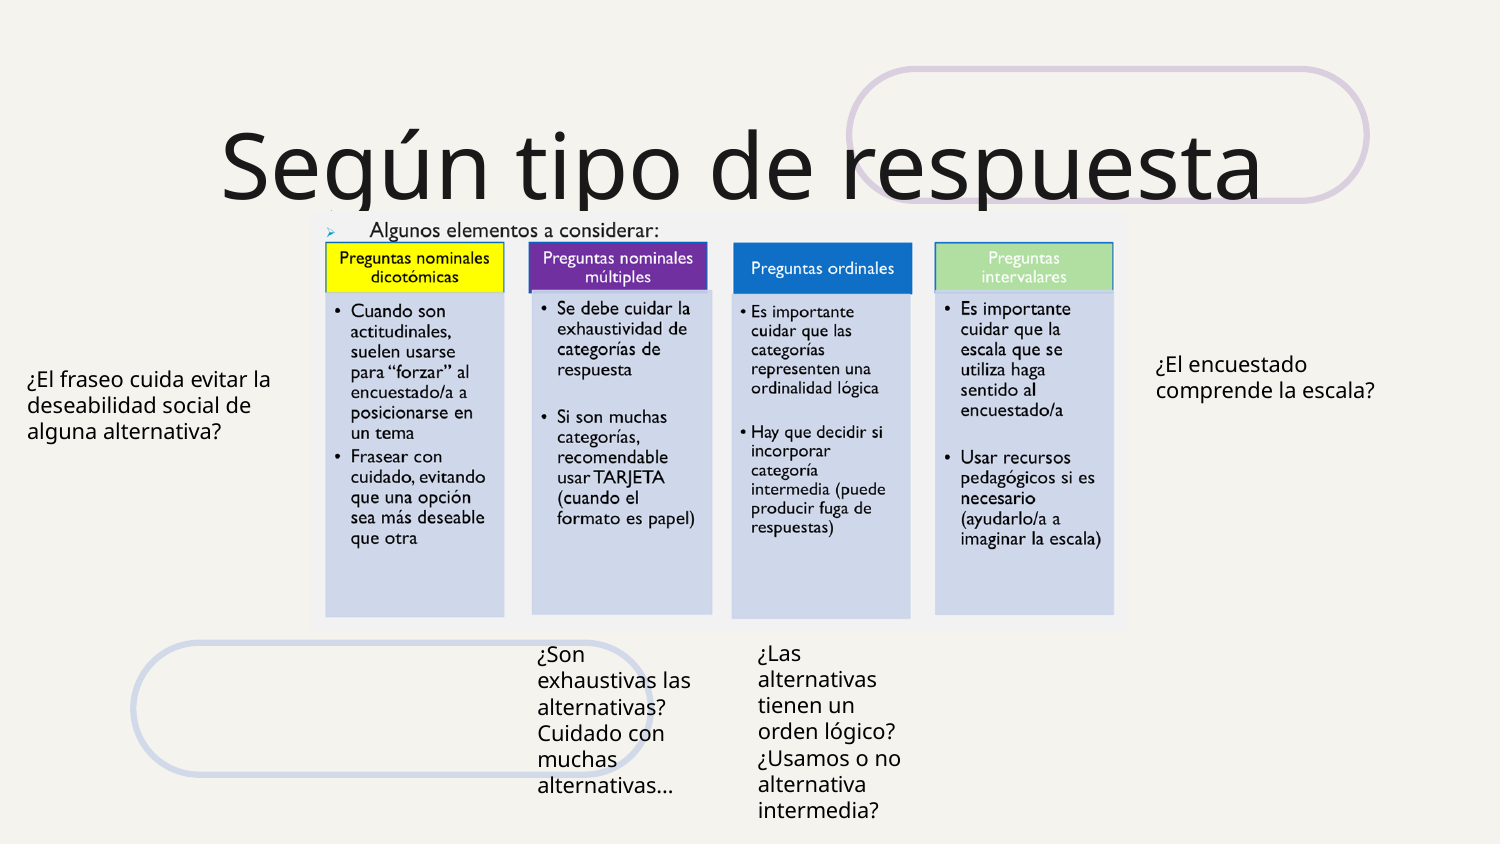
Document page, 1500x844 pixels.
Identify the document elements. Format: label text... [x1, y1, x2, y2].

text_box ¿Las alternativas tienen un orden lógico? ¿Usamos o no alternativa intermedia? [743, 639, 928, 831]
title Según tipo de respuesta [0, 85, 1500, 234]
text_box ¿El fraseo cuida evitar la deseabilidad social de alguna alternativa? [12, 357, 296, 452]
picture [309, 211, 1127, 633]
text_box ¿Son exhaustivas las alternativas? Cuidado con muchas alternativas… [522, 639, 707, 806]
text_box ¿El encuestado comprende la escala? [1141, 343, 1433, 411]
